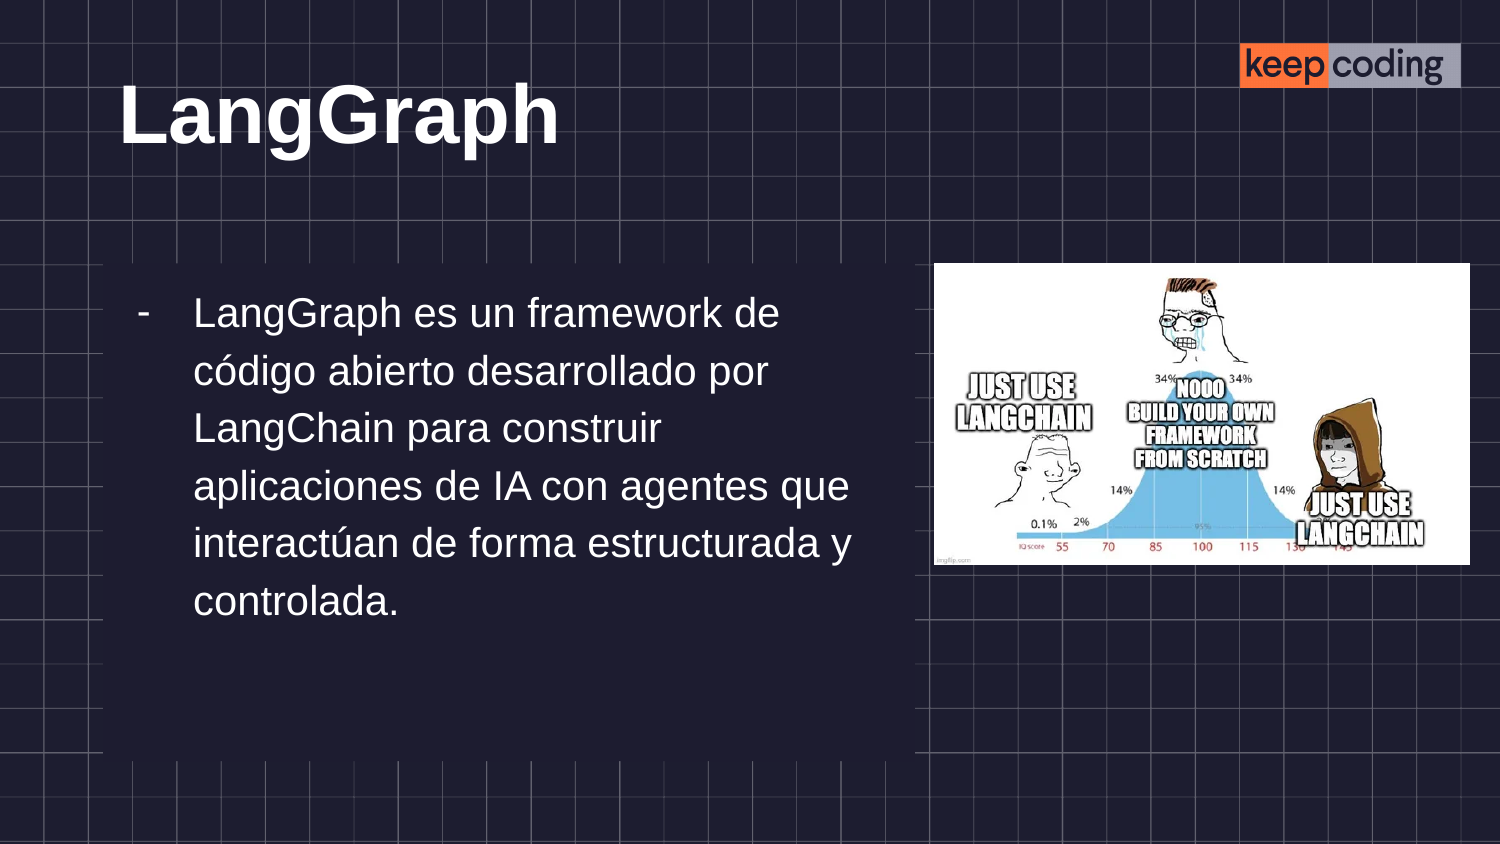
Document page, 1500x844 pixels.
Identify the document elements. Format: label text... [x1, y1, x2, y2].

picture [934, 263, 1471, 565]
picture [1240, 43, 1461, 88]
title LangGraph [103, 45, 1225, 209]
list LangGraph es un framework de código abierto desarrollado por LangChain para construir aplicaciones de IA con agentes que interactúan de forma estructurada y controlada. [103, 263, 915, 762]
